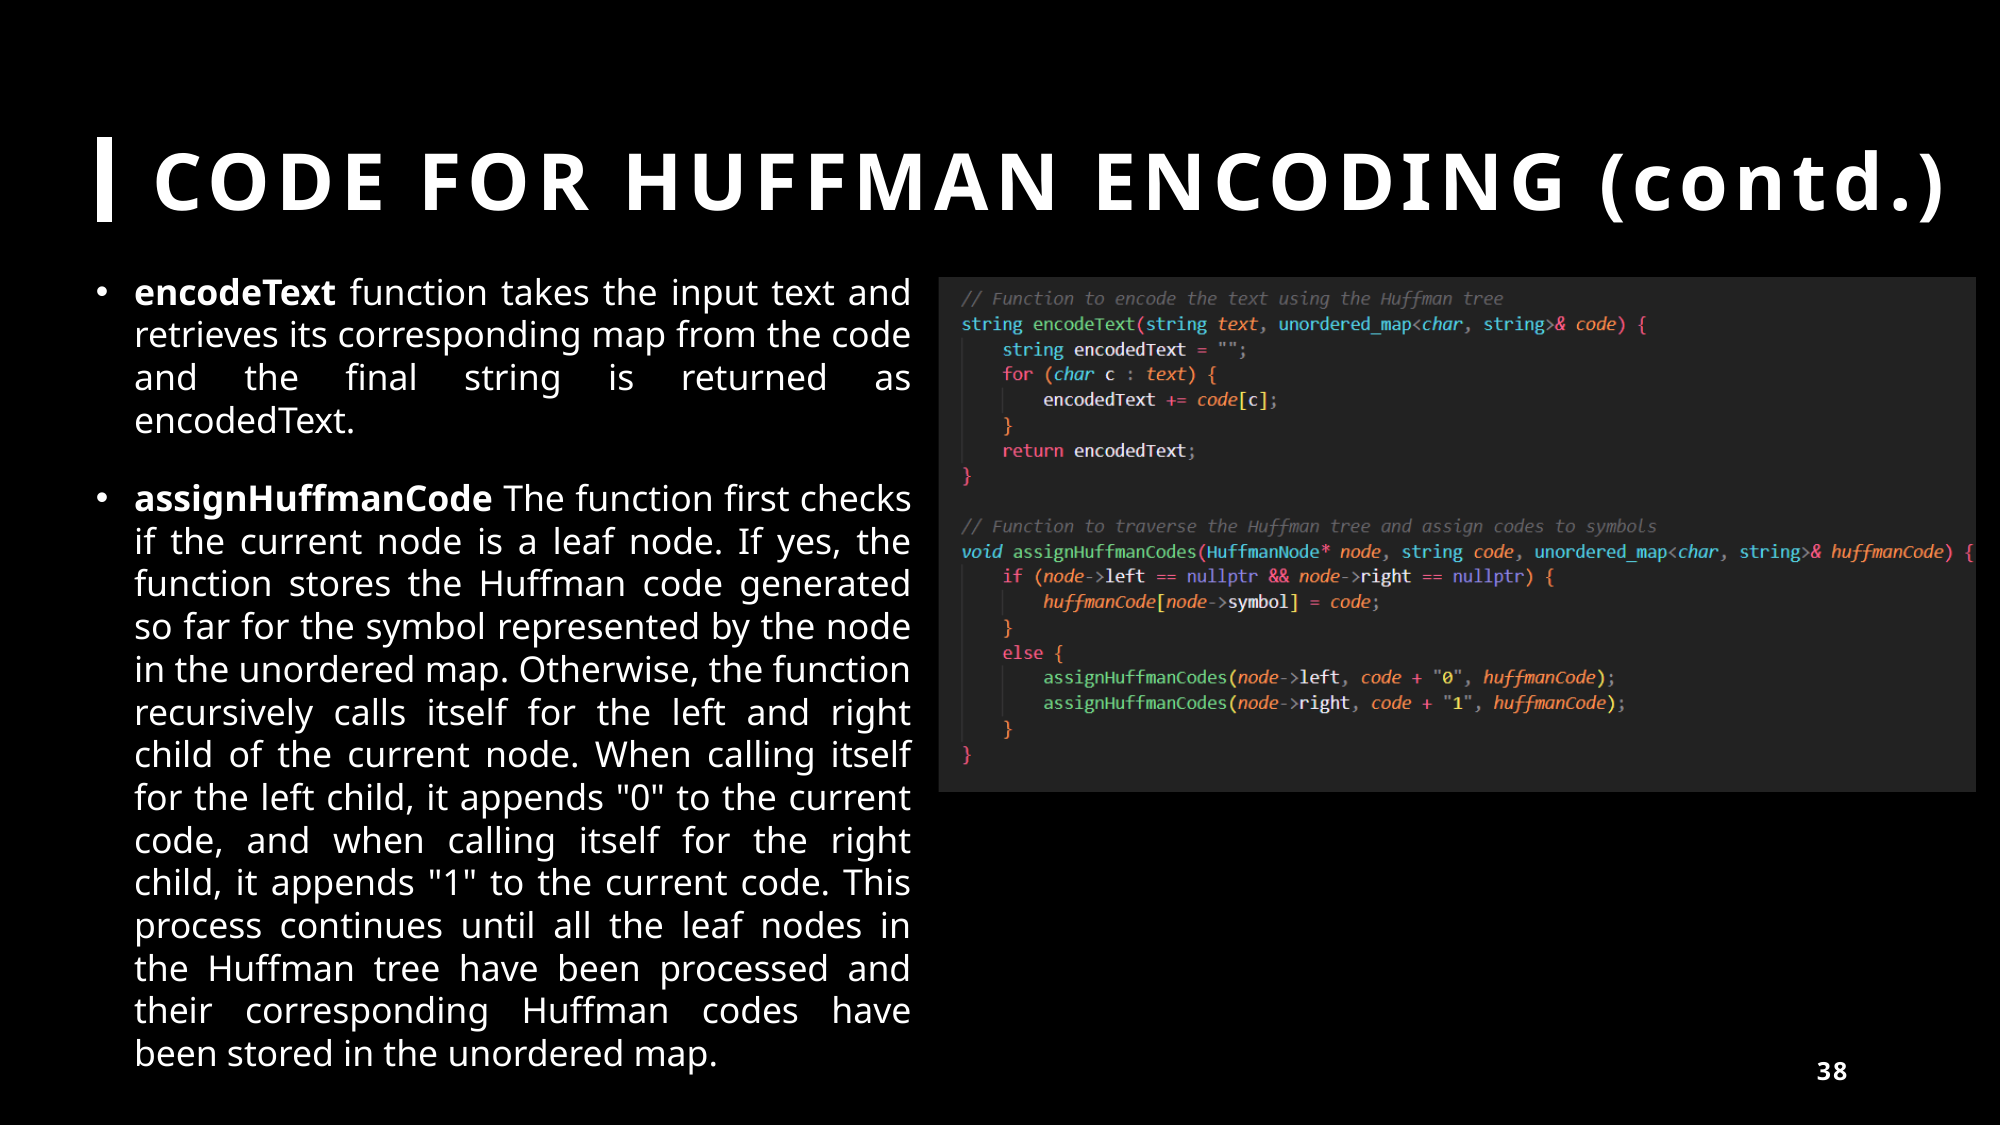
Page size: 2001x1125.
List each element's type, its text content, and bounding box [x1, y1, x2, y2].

list encodeText function takes the input text and retrieves its corresponding map from the code and the final string is returned as encodedText. assignHuffmanCode The function first checks if the current node is a leaf node. If yes, the function stores the Huffman code generated so far for the symbol represented by the node in the unordered map. Otherwise, the function recursively calls itself for the left and right child of the current node. When calling itself for the left child, it appends "0" to the current code, and when calling itself for the right child, it appends "1" to the current code. This process continues until all the leaf nodes in the Huffman tree have been processed and their corresponding Huffman codes have been stored in the unordered map. [80, 262, 928, 1084]
slide_number 38 [1412, 1042, 1863, 1103]
title CODE FOR HUFFMAN ENCODING (contd.) [137, 92, 1976, 278]
picture [938, 277, 1976, 792]
